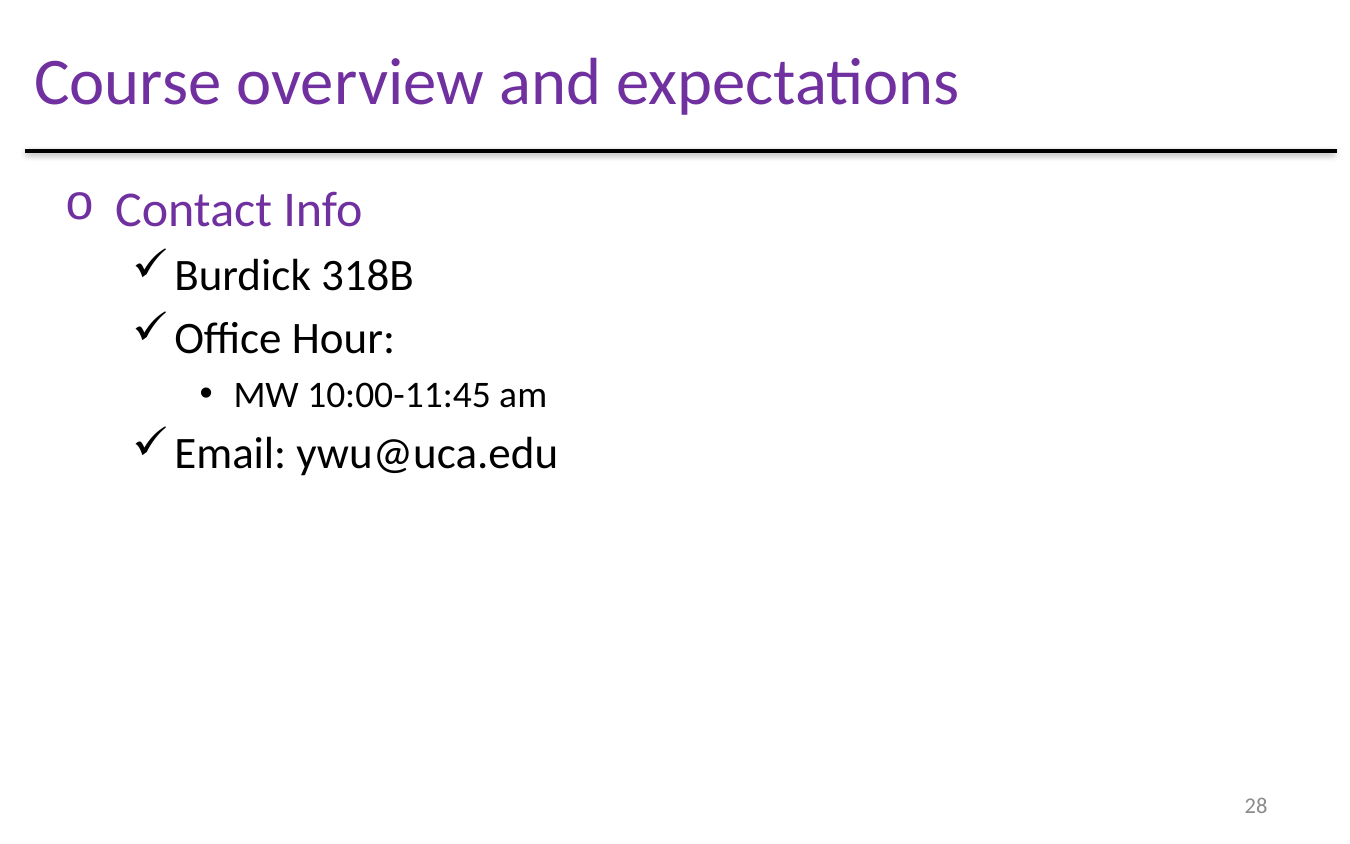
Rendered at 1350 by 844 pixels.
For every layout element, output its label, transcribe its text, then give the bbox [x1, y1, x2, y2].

text_box Course overview and expectations [19, 7, 1345, 148]
list Contact Info Burdick 318B Office Hour: MW 10:00-11:45 am Email: ywu@uca.edu [49, 168, 1310, 807]
slide_number 28 [967, 782, 1283, 827]
